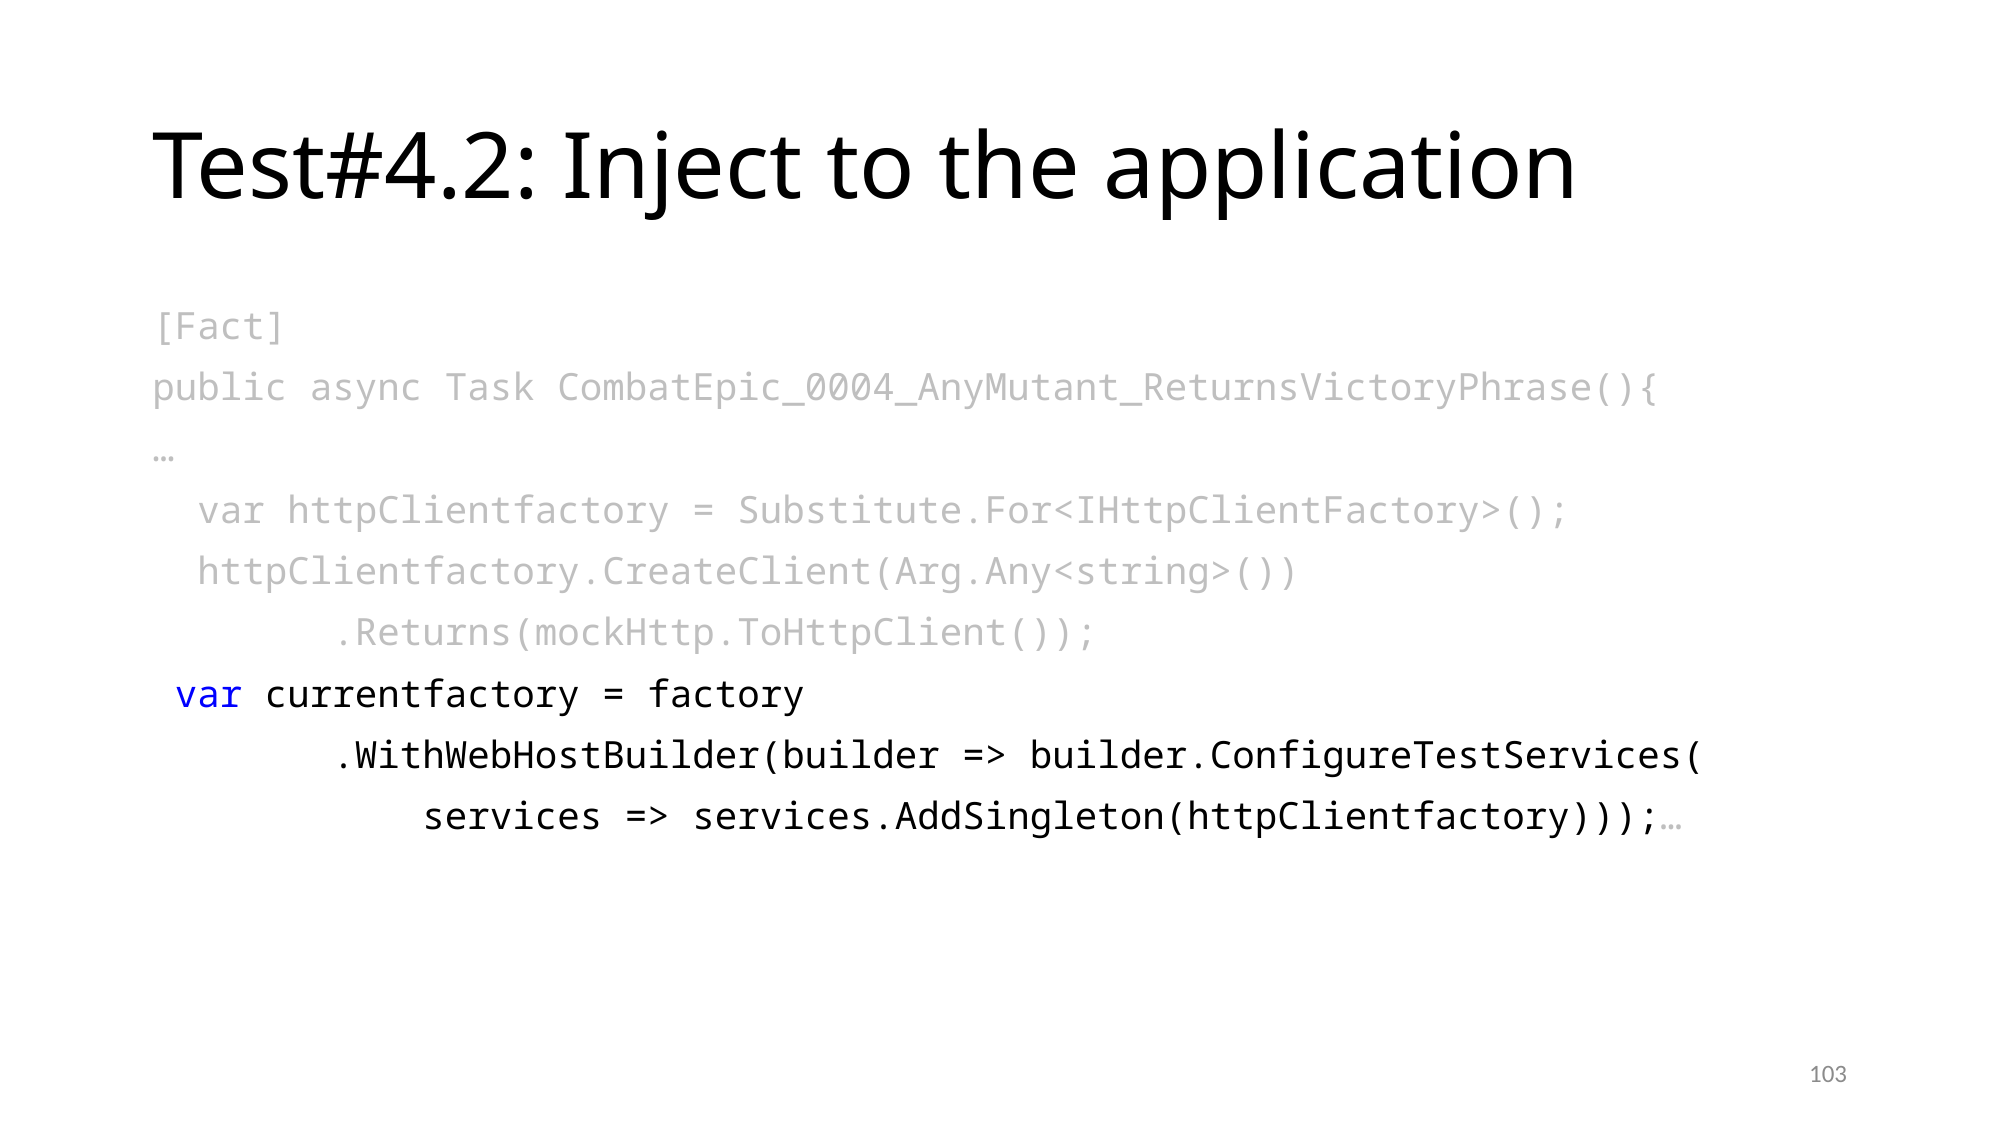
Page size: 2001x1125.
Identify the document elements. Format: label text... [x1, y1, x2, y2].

slide_number 103 [1412, 1042, 1863, 1103]
title Test#4.2: Inject to the application [137, 59, 1863, 278]
list [Fact] public async Task CombatEpic_0004_AnyMutant_ReturnsVictoryPhrase(){ … var httpClientfactory = Substitute.For<IHttpClientFactory>(); httpClientfactory.CreateClient(Arg.Any<string>()) .Returns(mockHttp.ToHttpClient()); var currentfactory = factory .WithWebHostBuilder(builder => builder.ConfigureTestServices( services => services.AddSingleton(httpClientfactory)));… [137, 299, 1935, 1095]
